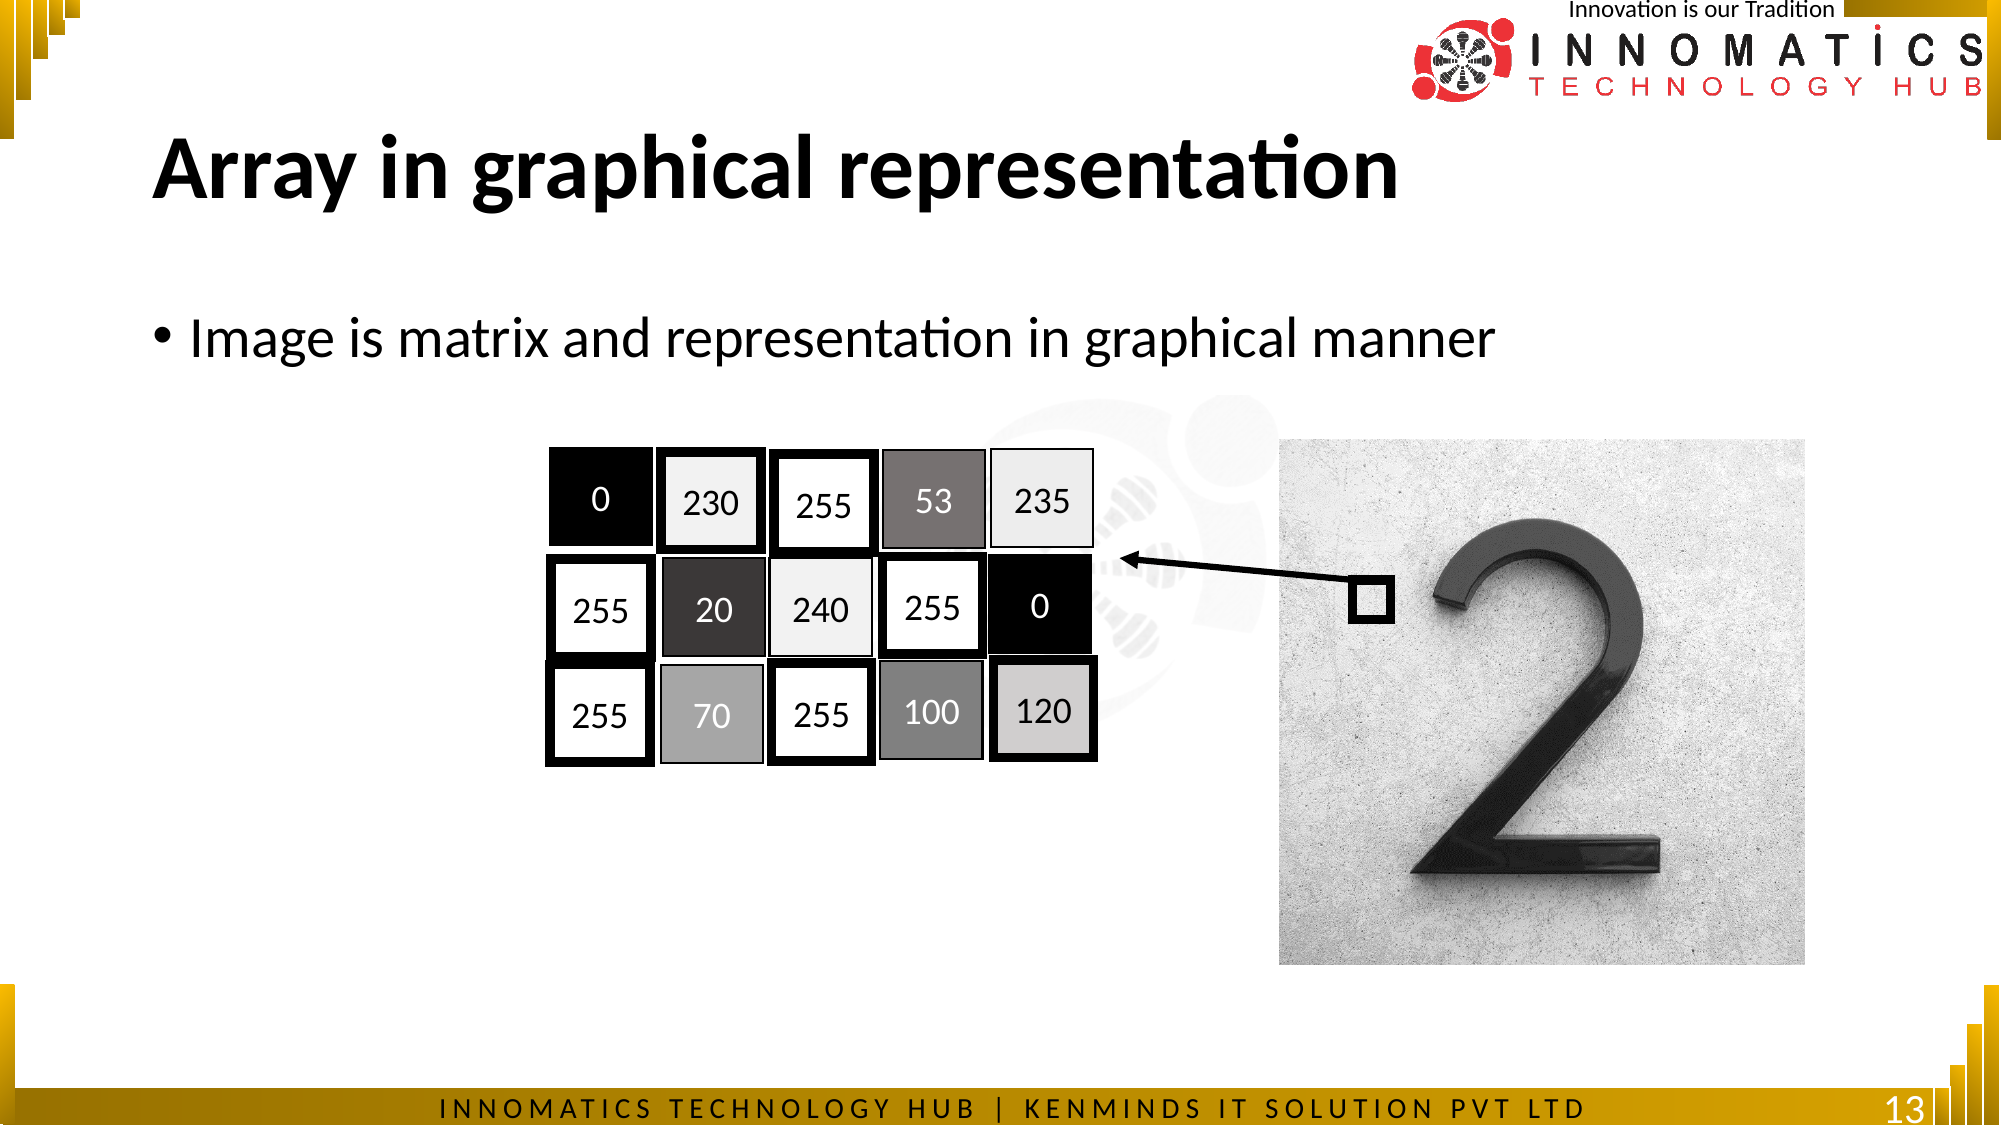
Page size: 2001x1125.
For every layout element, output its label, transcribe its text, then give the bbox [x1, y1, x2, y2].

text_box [549, 447, 1094, 763]
picture [1412, 18, 1982, 102]
list Image is matrix and representation in graphical manner [137, 299, 1863, 1014]
title Array in graphical representation [137, 59, 1863, 278]
picture [1279, 439, 1805, 965]
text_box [1119, 558, 1353, 580]
